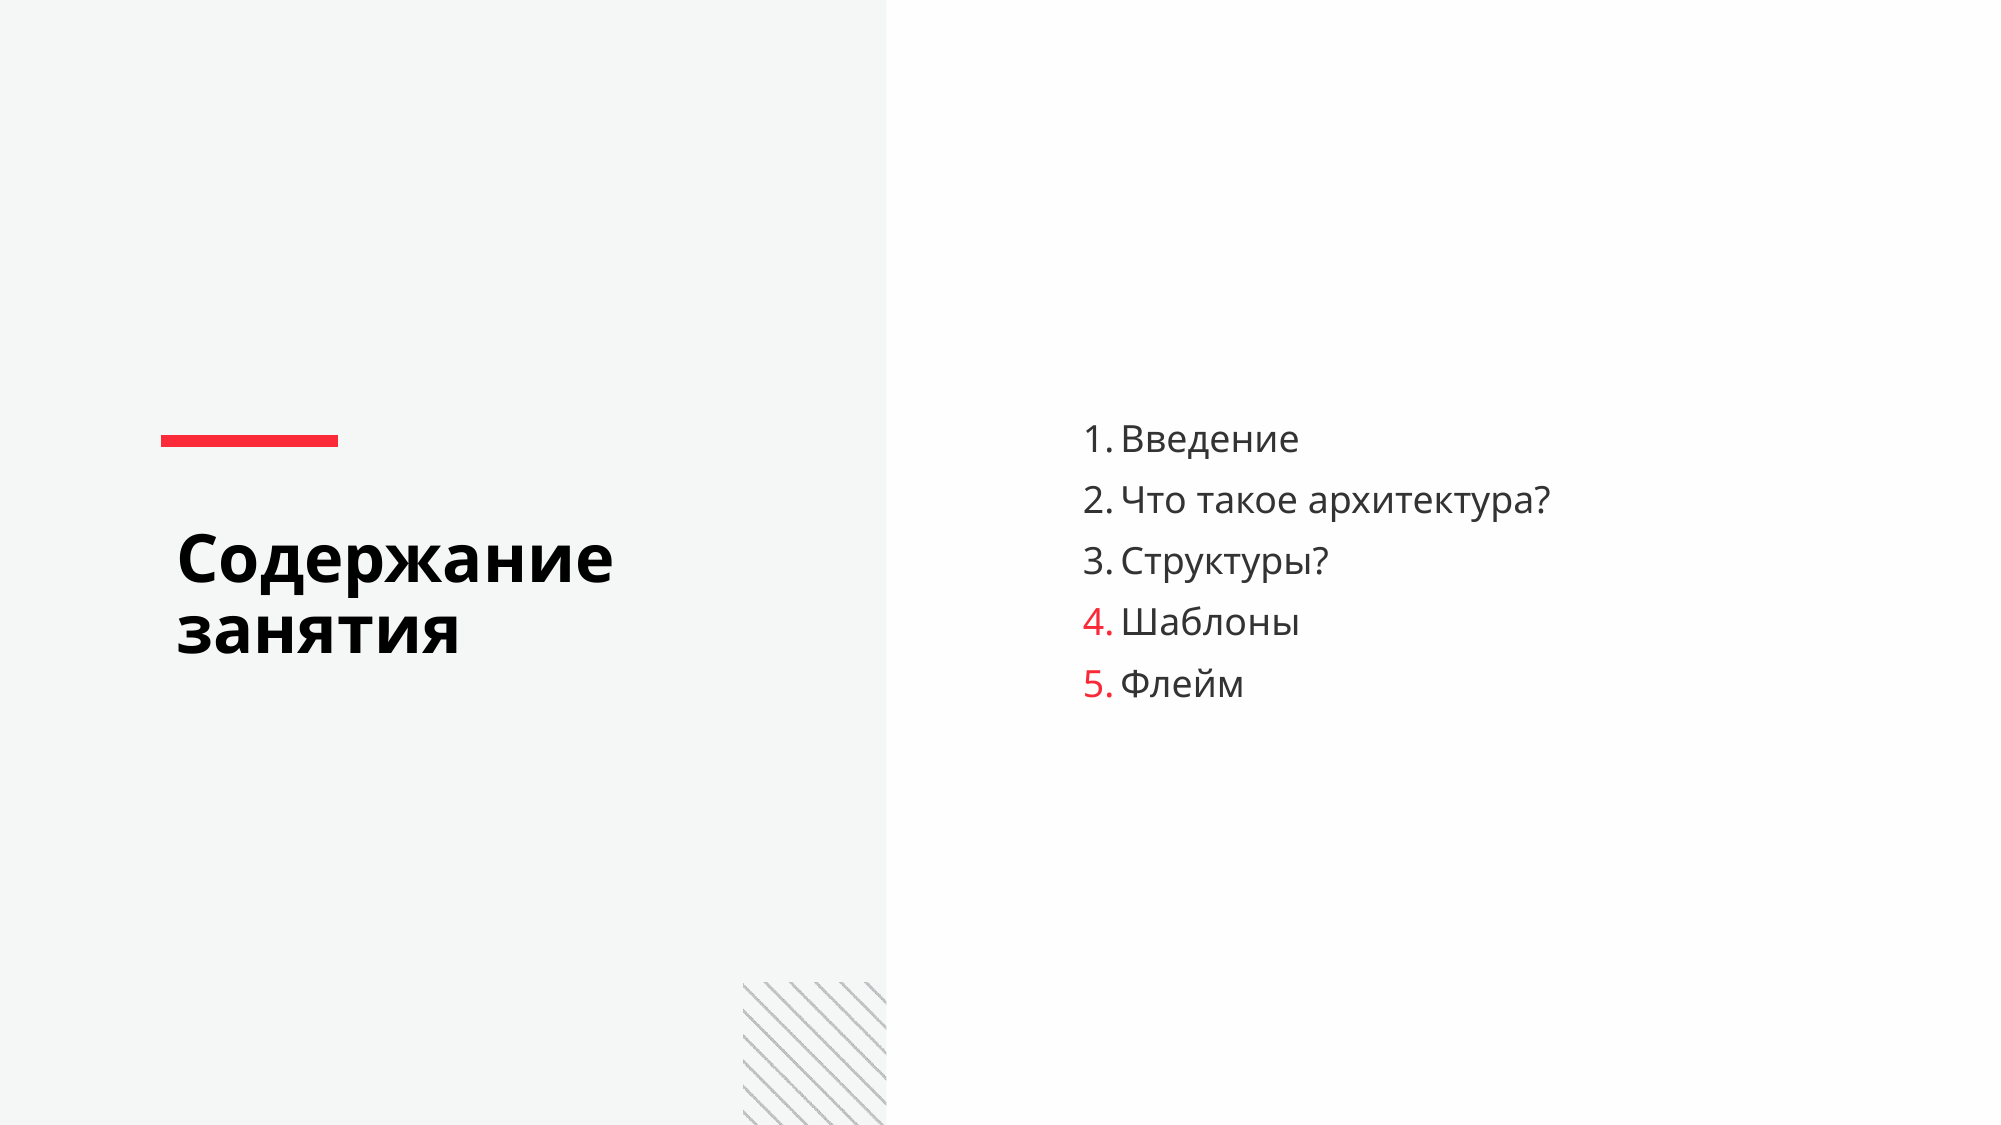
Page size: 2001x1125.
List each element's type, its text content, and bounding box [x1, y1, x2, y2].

list Содержание занятия [161, 516, 729, 754]
picture [743, 982, 887, 1125]
list Введение Что такое архитектура? Структуры? Шаблоны Флейм [1067, 163, 1839, 962]
